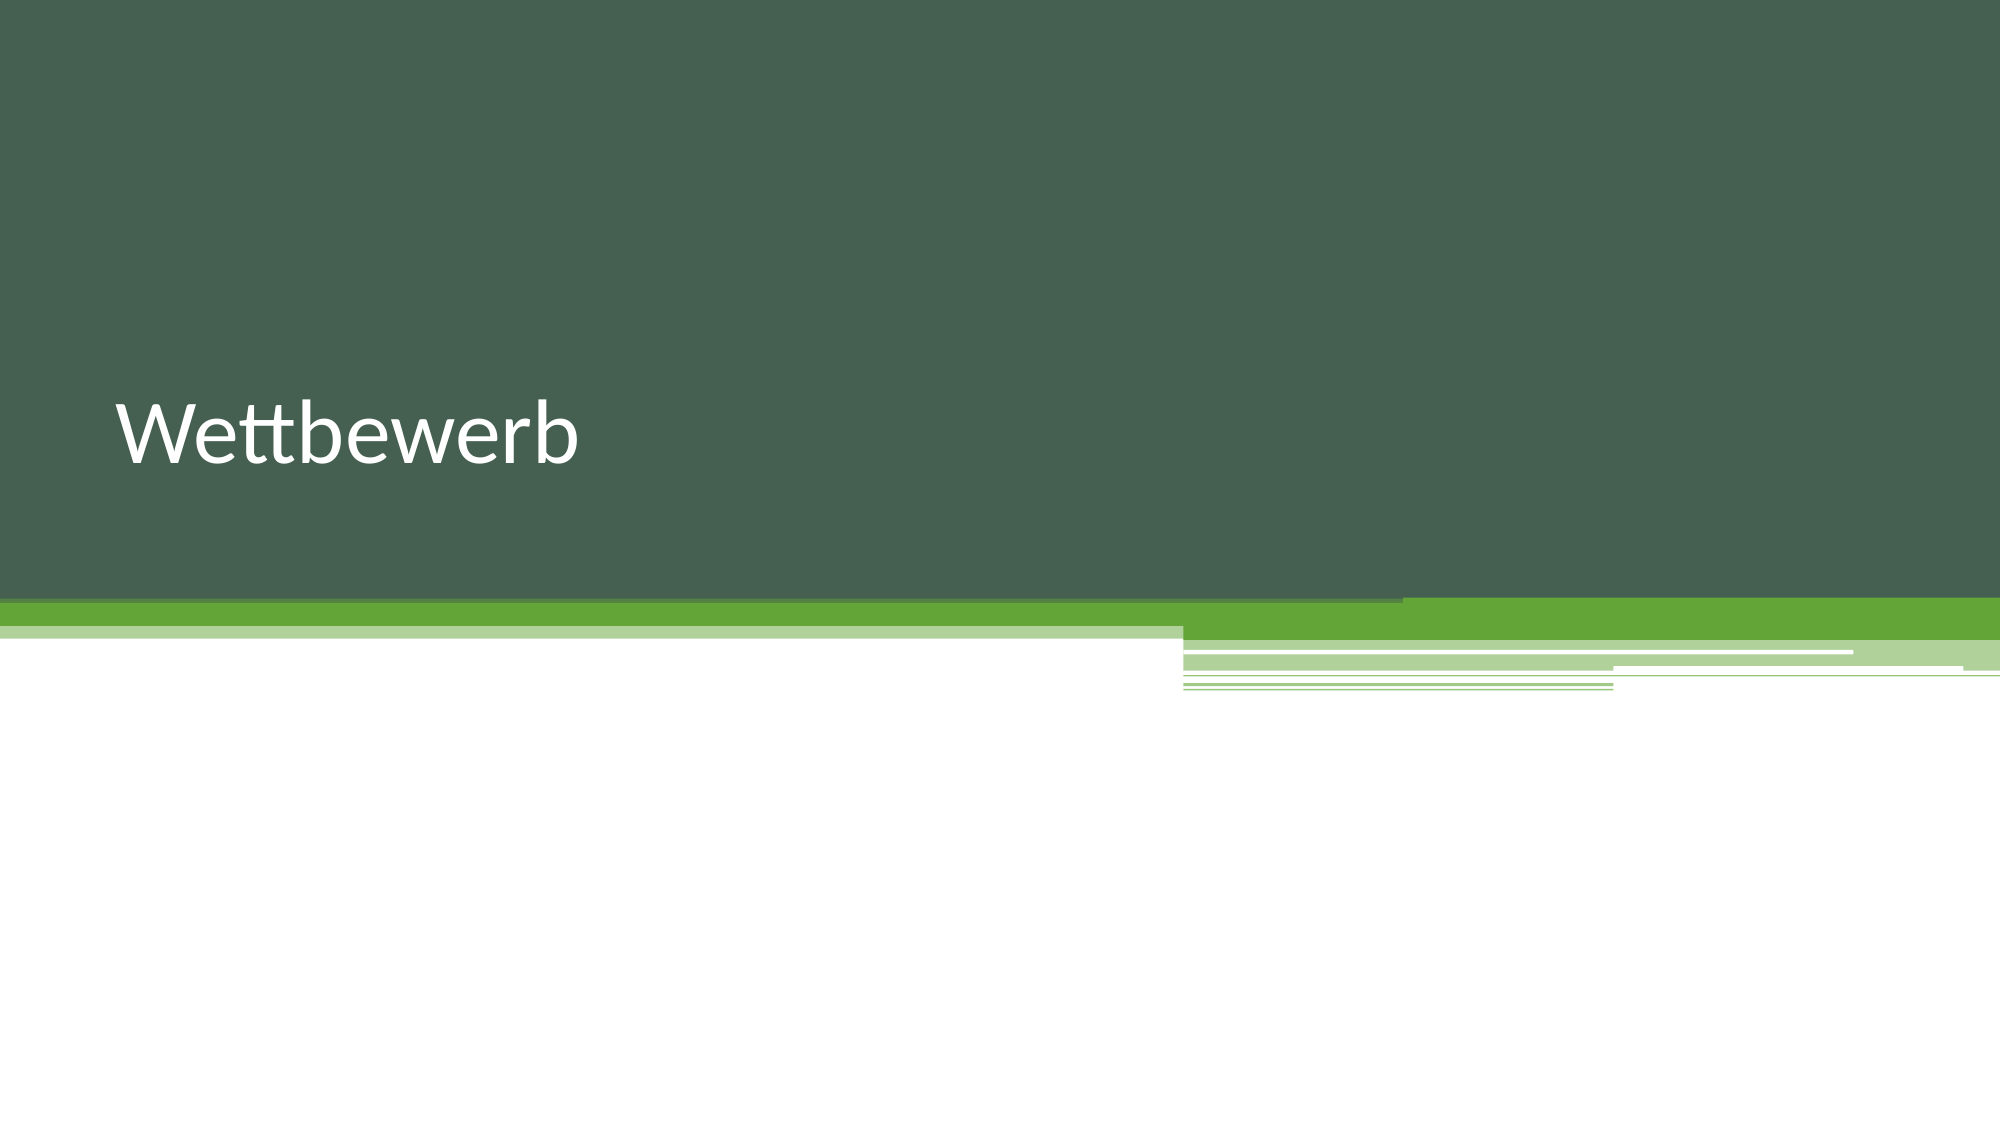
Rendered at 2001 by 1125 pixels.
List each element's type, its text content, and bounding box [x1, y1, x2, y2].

title Wettbewerb [100, 248, 1951, 490]
